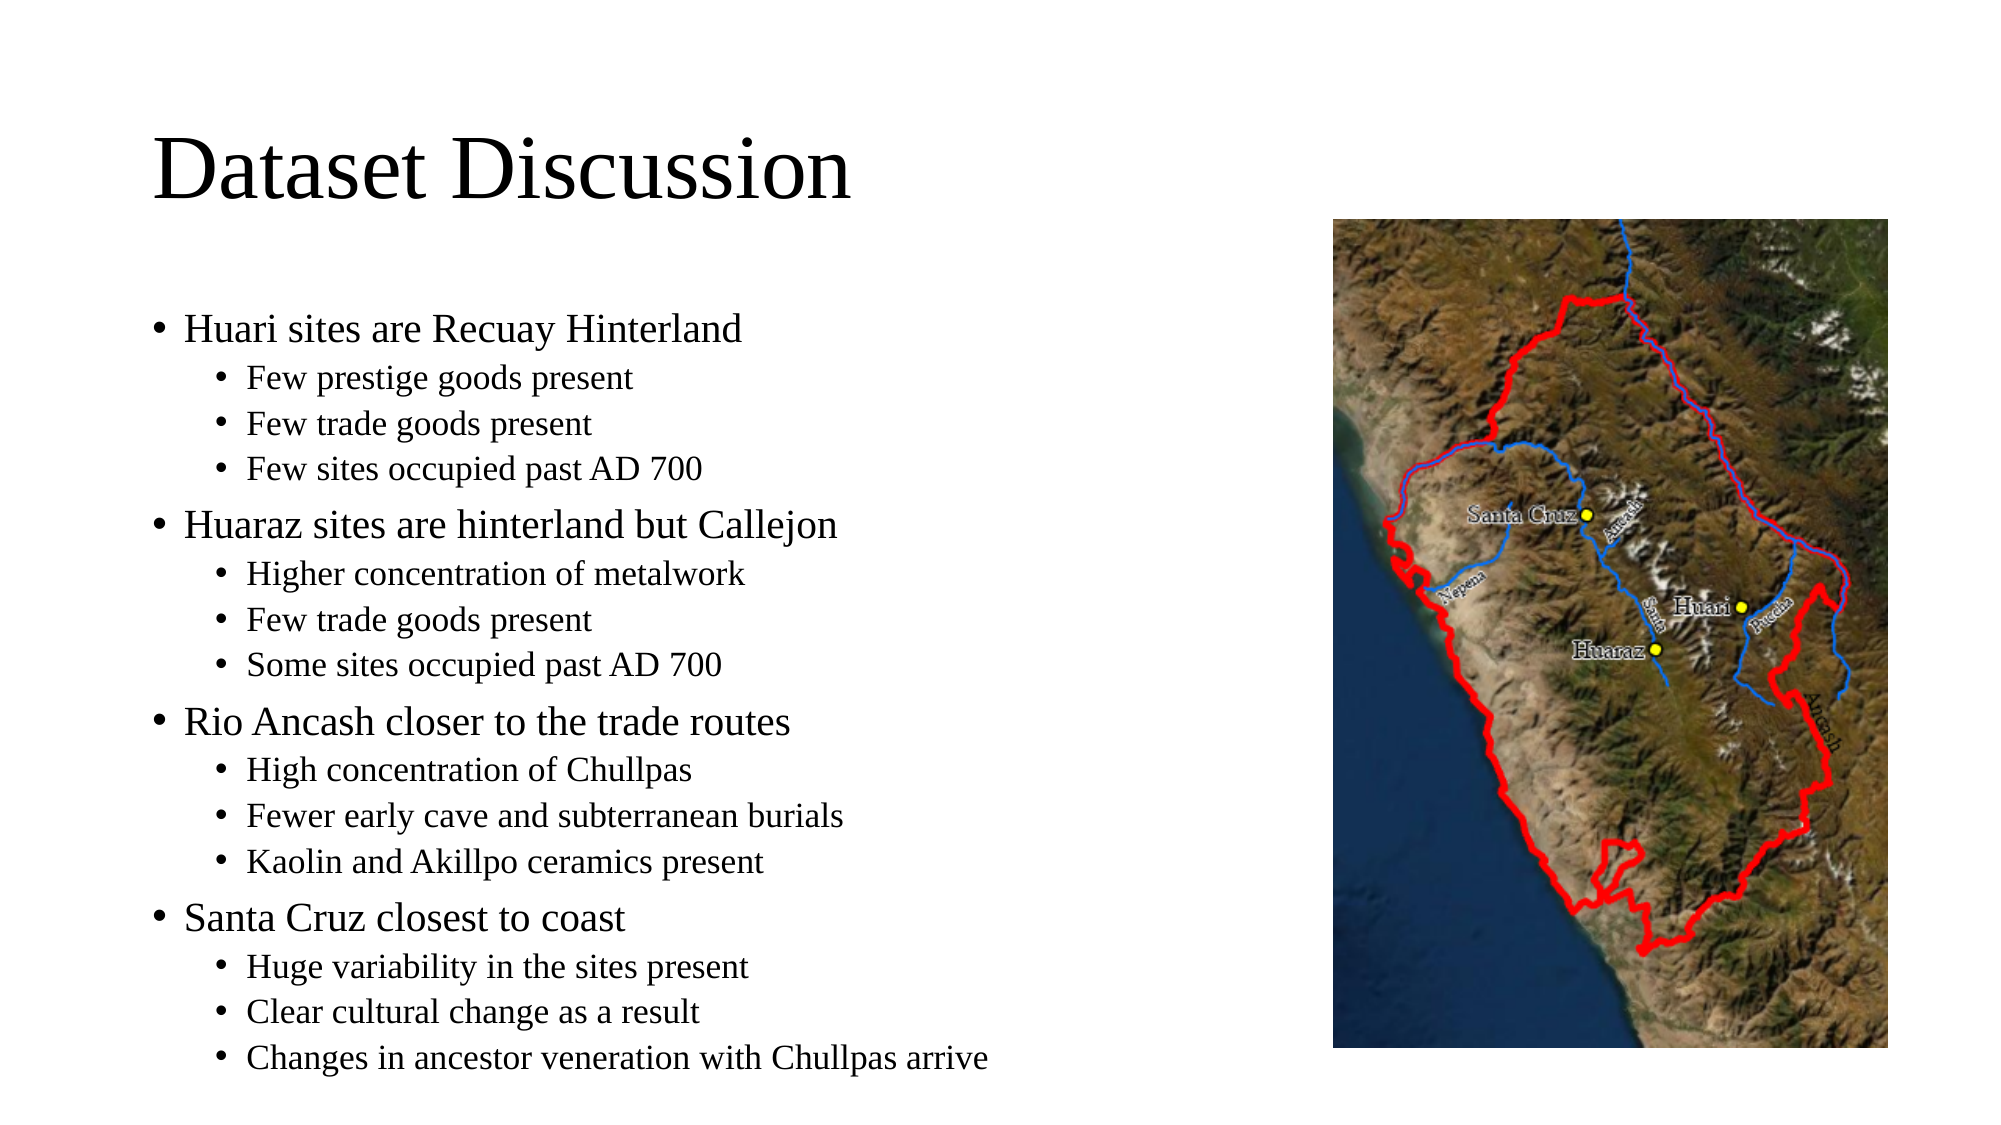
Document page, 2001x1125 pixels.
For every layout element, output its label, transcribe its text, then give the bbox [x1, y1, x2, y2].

title Dataset Discussion [137, 59, 1863, 278]
list Huari sites are Recuay Hinterland Few prestige goods present Few trade goods present Few sites occupied past AD 700 Huaraz sites are hinterland but Callejon Higher concentration of metalwork Few trade goods present Some sites occupied past AD 700 Rio Ancash closer to the trade routes High concentration of Chullpas Fewer early cave and subterranean burials Kaolin and Akillpo ceramics present Santa Cruz closest to coast Huge variability in the sites present Clear cultural change as a result Changes in ancestor veneration with Chullpas arrive [137, 299, 1863, 1093]
picture [1333, 219, 1888, 1048]
